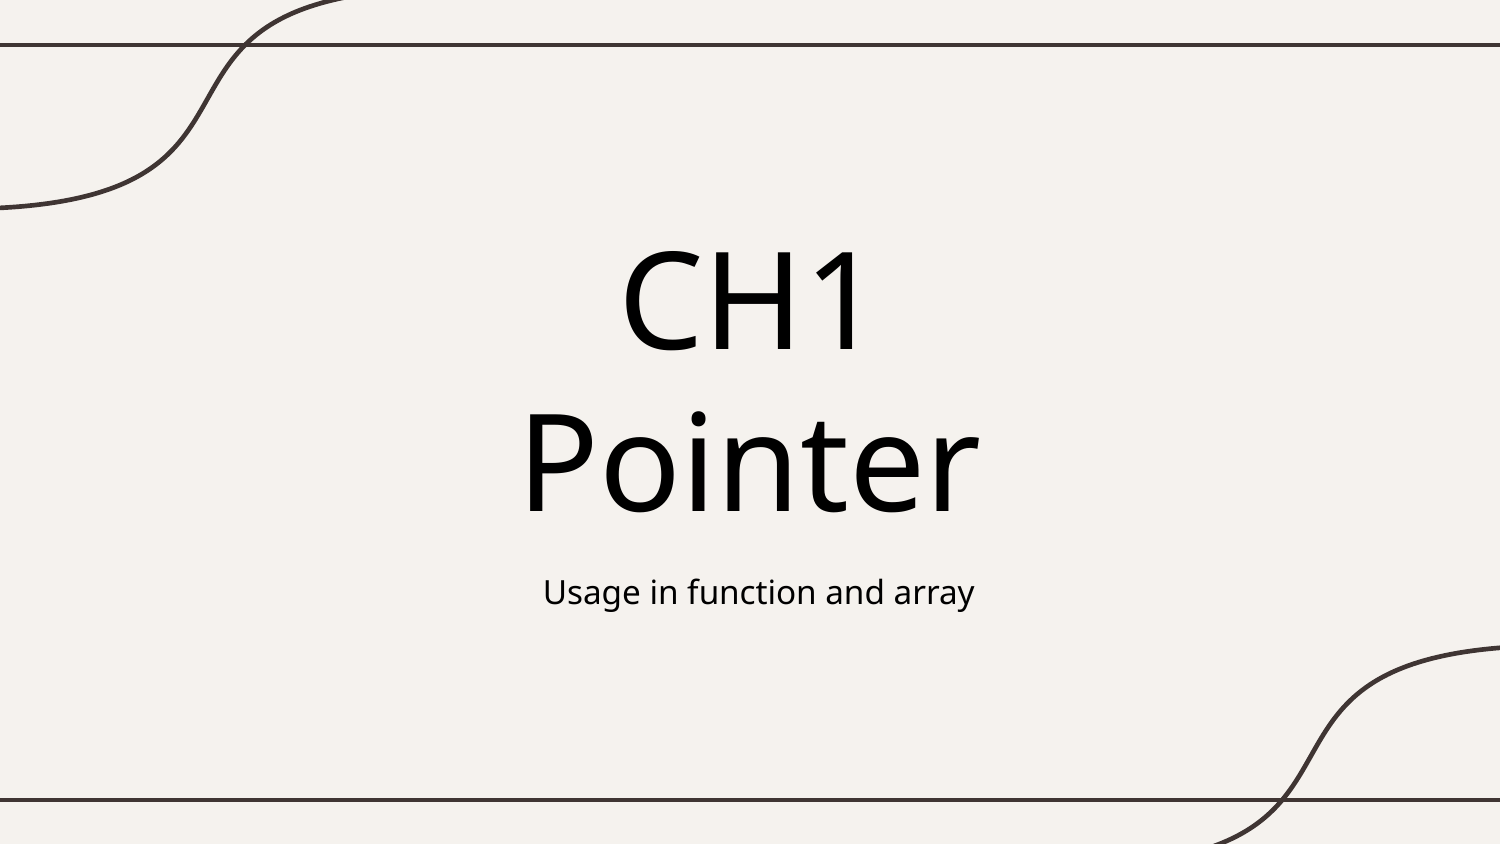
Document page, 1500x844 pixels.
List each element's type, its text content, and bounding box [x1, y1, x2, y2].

title CH1 Pointer [170, 217, 1330, 553]
subtitle Usage in function and array [170, 553, 1330, 627]
